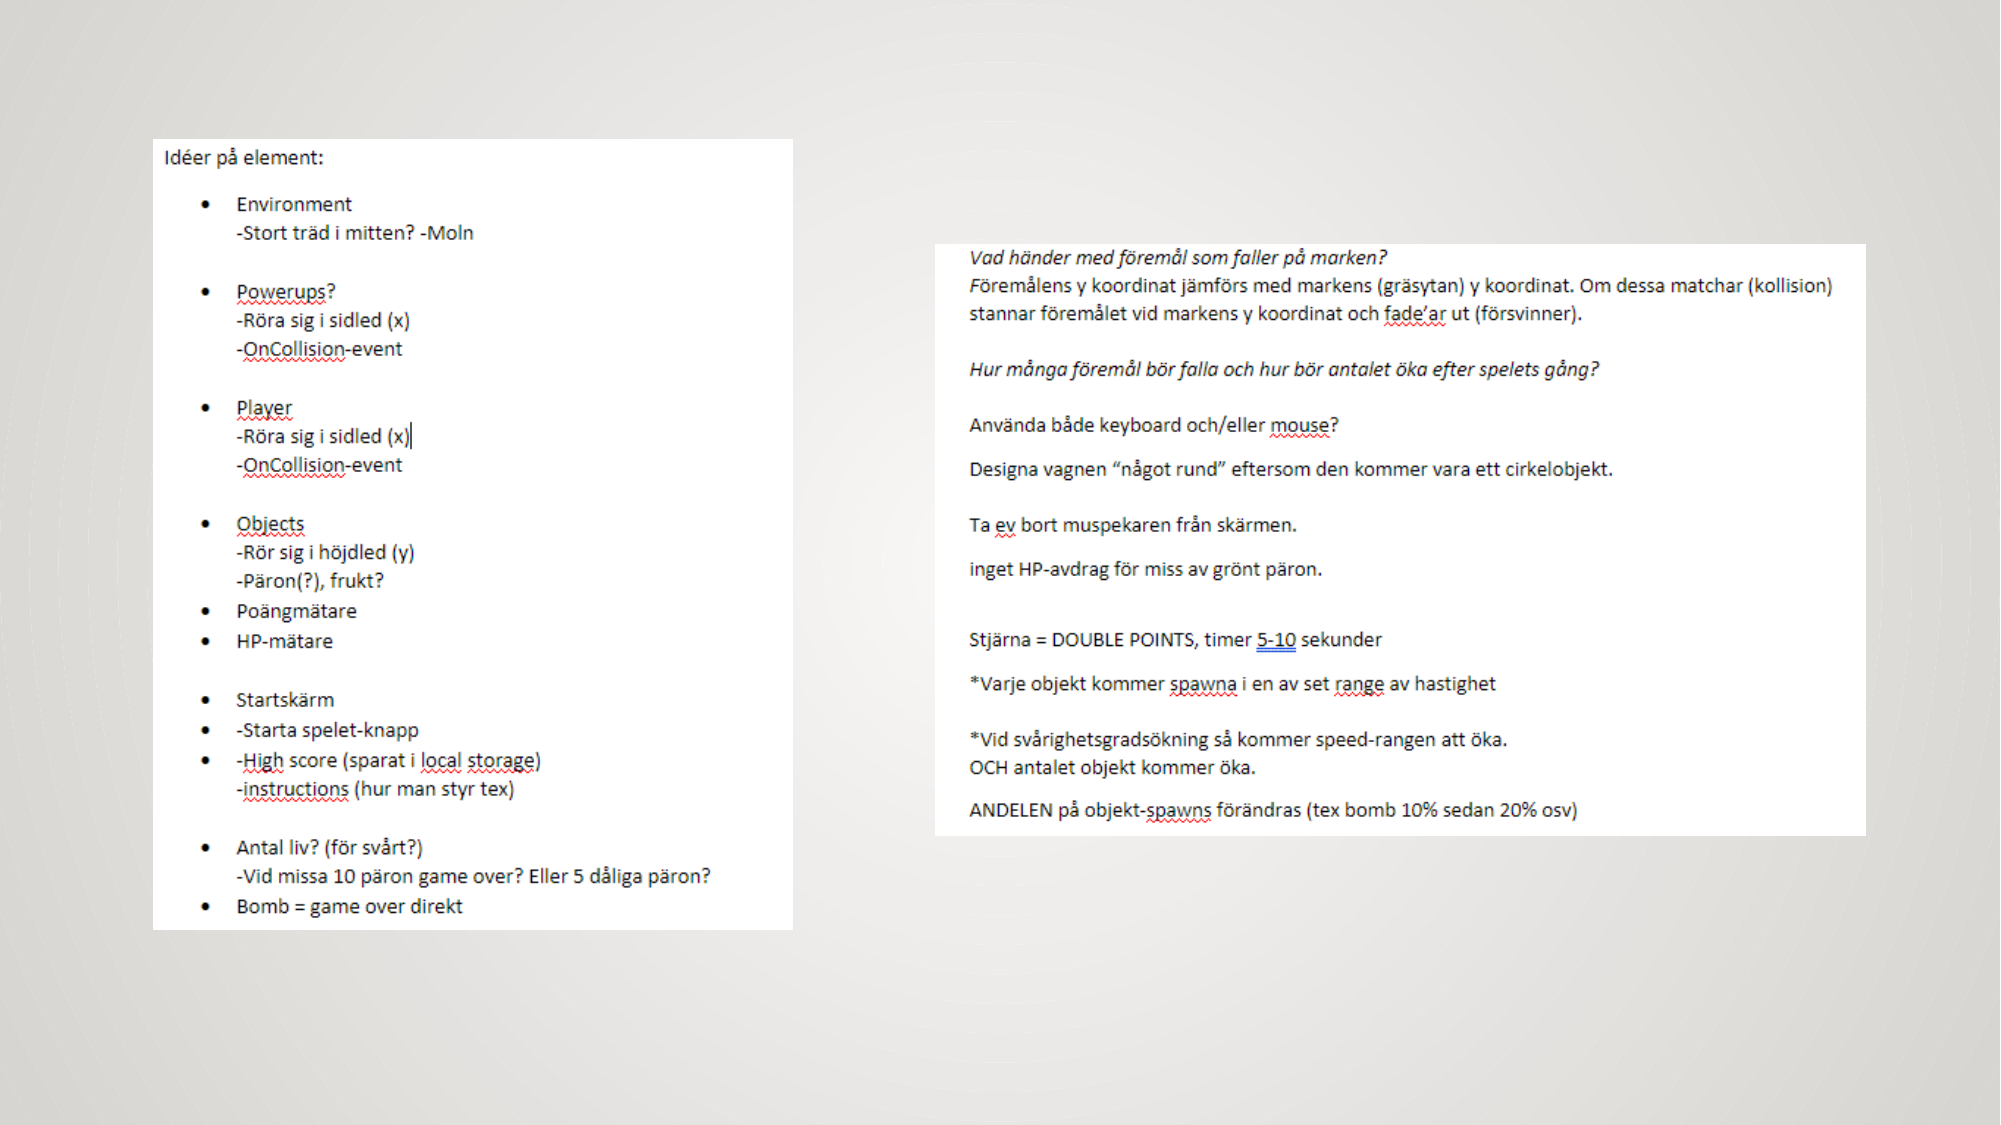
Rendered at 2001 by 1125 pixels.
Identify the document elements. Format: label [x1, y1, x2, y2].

picture [935, 243, 1866, 836]
picture [153, 139, 794, 931]
